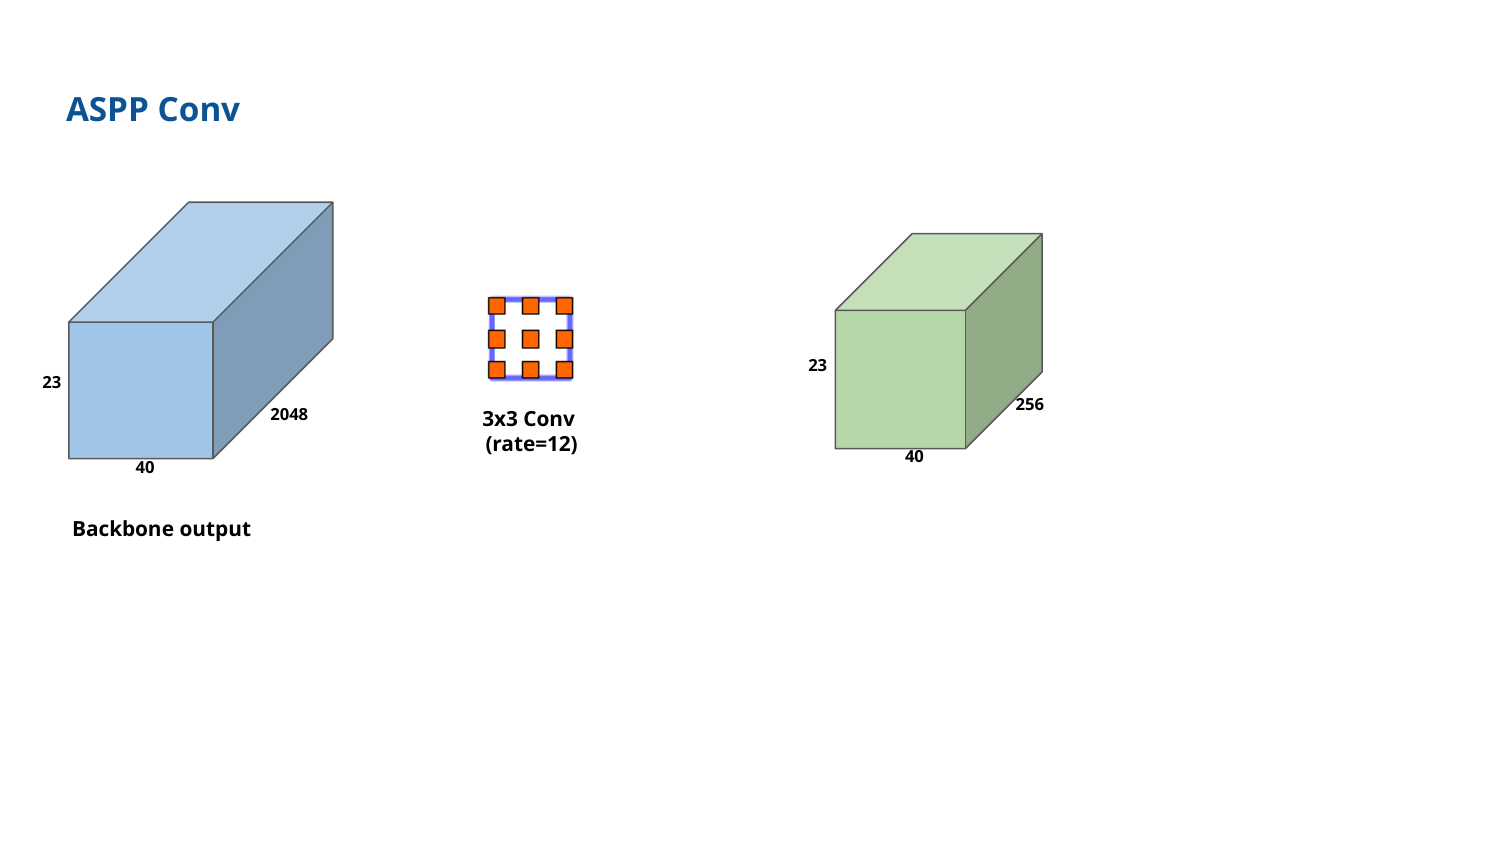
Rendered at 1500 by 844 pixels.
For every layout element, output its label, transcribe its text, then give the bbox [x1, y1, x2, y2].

title ASPP Conv [51, 72, 674, 147]
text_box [453, 285, 610, 472]
text_box Backbone output [51, 506, 273, 553]
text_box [14, 201, 340, 498]
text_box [778, 233, 1082, 487]
